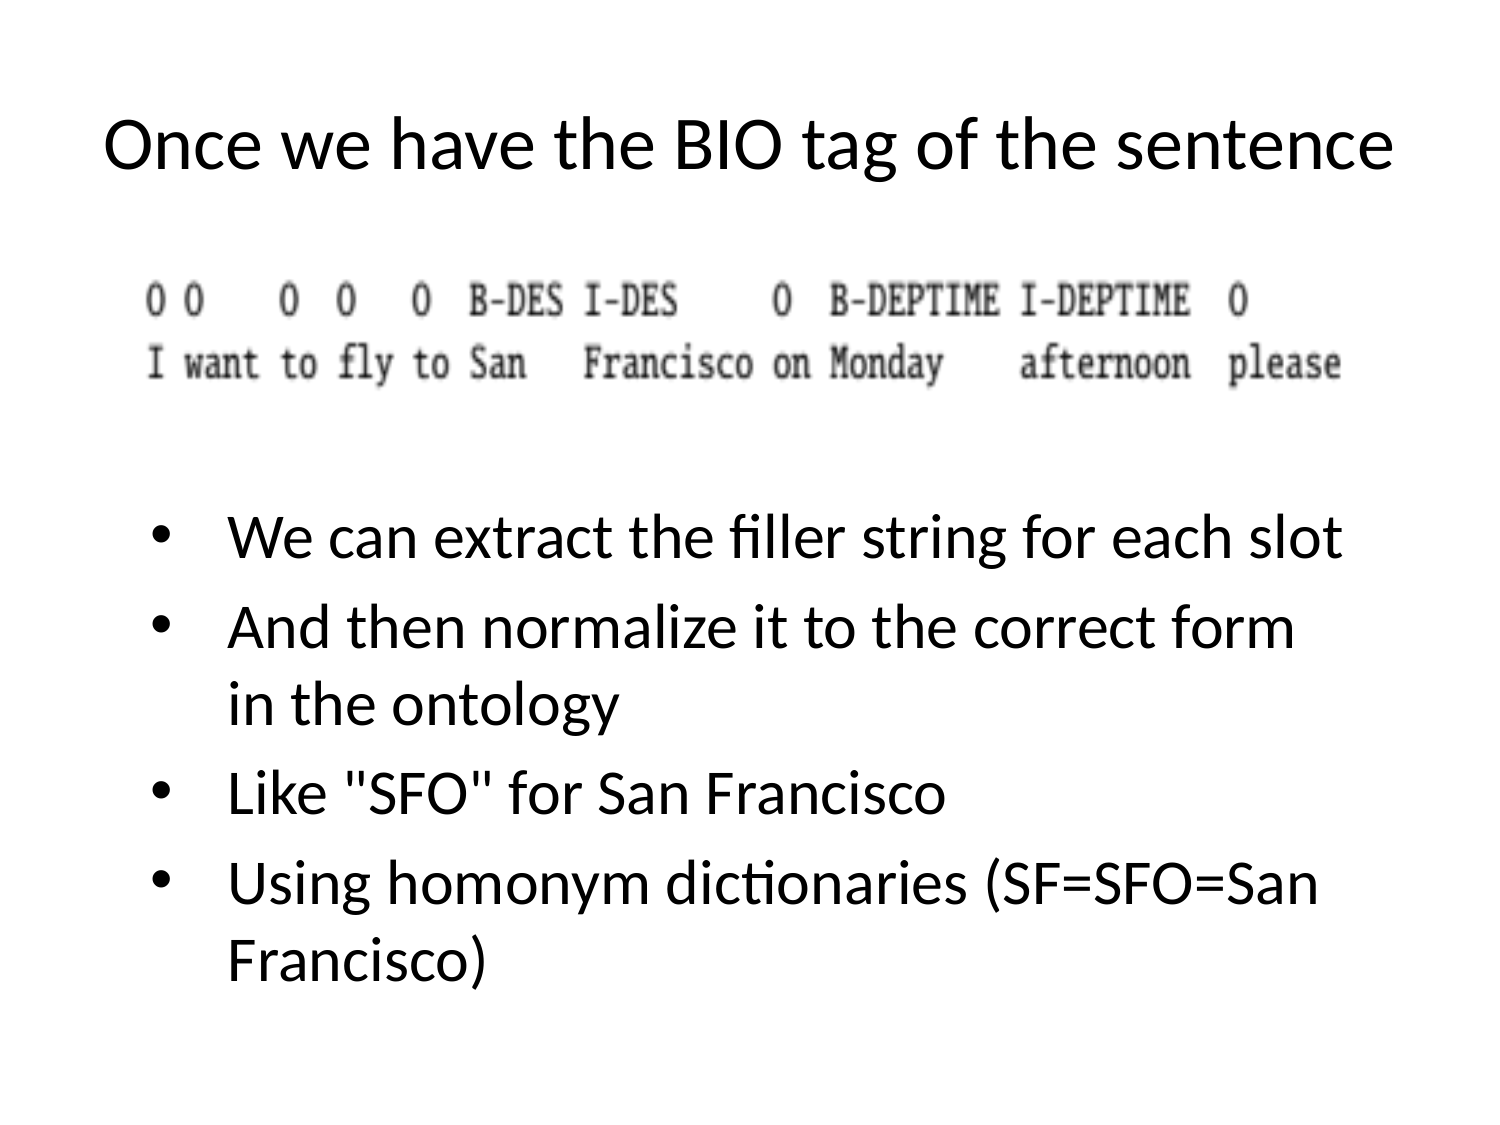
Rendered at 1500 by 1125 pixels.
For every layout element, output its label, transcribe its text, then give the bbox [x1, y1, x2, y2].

picture [130, 273, 1347, 400]
list We can extract the filler string for each slot And then normalize it to the correct form in the ontology Like "SFO" for San Francisco Using homonym dictionaries (SF=SFO=San Francisco) [135, 487, 1373, 1013]
title Once we have the BIO tag of the sentence [75, 45, 1425, 233]
